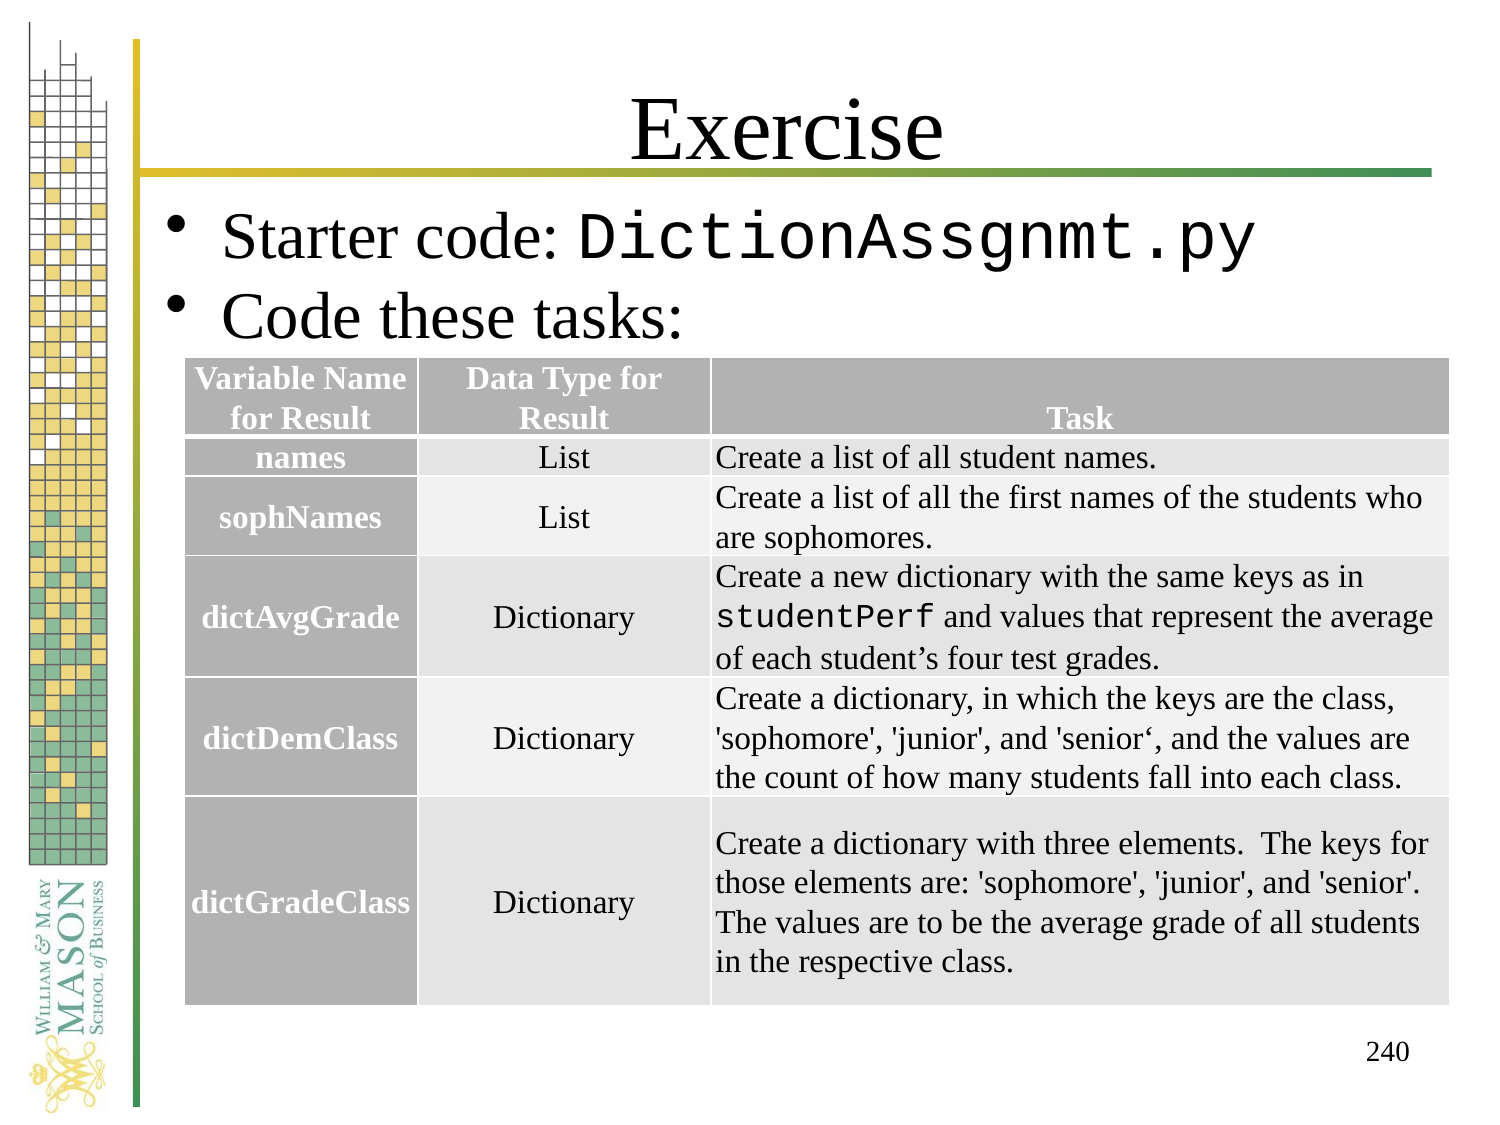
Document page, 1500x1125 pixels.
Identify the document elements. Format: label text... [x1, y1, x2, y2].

table_cell Create a dictionary, in which the keys are the class, 'sophomore', 'junior', and 'senior‘, and the values are the count of how many students fall into each class. [712, 678, 1449, 795]
table_cell List [419, 439, 710, 475]
table_cell dictAvgGrade [185, 556, 417, 676]
table_cell List [419, 477, 710, 555]
list Starter code: DictionAssgnmt.py Code these tasks: [150, 184, 1425, 952]
table_cell sophNames [185, 477, 417, 555]
table_cell Create a new dictionary with the same keys as in studentPerf and values that represent the average of each student’s four test grades. [712, 556, 1449, 676]
table_cell dictGradeClass [185, 797, 417, 1005]
table_cell Create a list of all the first names of the students who are sophomores. [712, 477, 1449, 555]
table_cell Create a dictionary with three elements. The keys for those elements are: 'sophomore', 'junior', and 'senior'. The values are to be the average grade of all students in the respective class. [712, 797, 1449, 1005]
table_header Description [29, 879, 107, 1113]
table_cell Dictionary [419, 678, 710, 795]
table_cell names [185, 439, 417, 475]
slide_number 240 [1048, 1024, 1426, 1103]
title Exercise [150, 45, 1425, 184]
table_cell dictDemClass [185, 678, 417, 795]
table_cell Dictionary [419, 797, 710, 1005]
table_header Variable Name for Result [185, 358, 417, 434]
table_header Data Type for Result [419, 358, 710, 434]
table_cell Dictionary [419, 556, 710, 676]
table_cell Create a list of all student names. [712, 439, 1449, 475]
table_header Task [712, 358, 1449, 434]
